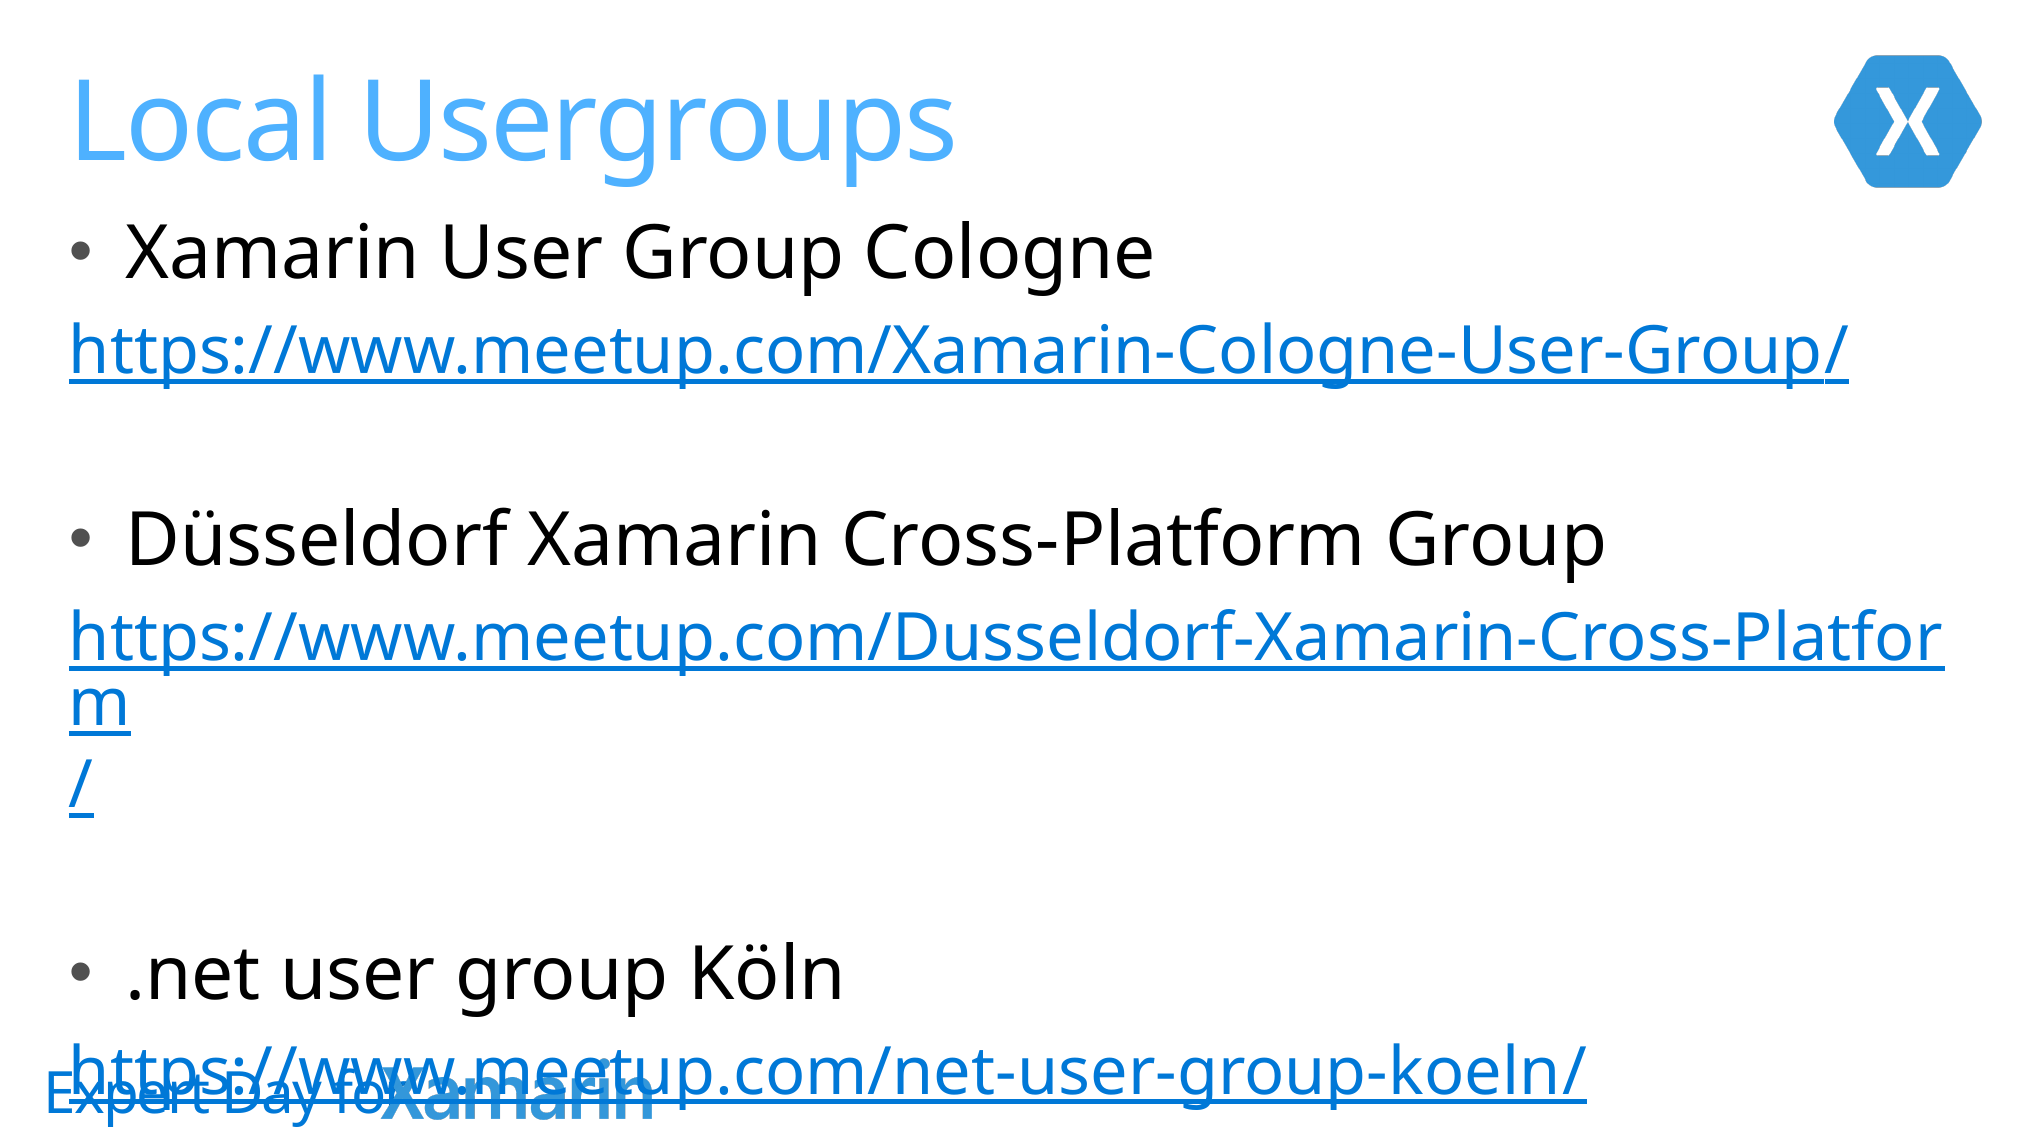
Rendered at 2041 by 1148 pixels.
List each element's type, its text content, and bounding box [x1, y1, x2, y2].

list Xamarin User Group Cologne https://www.meetup.com/Xamarin-Cologne-User-Group/ Düsseldorf Xamarin Cross-Platform Group https://www.meetup.com/Dusseldorf-Xamarin-Cross-Platform/ .net user group Köln https://www.meetup.com/net-user-group-koeln/ [45, 199, 1996, 1148]
title Local Usergroups [45, 48, 1996, 199]
